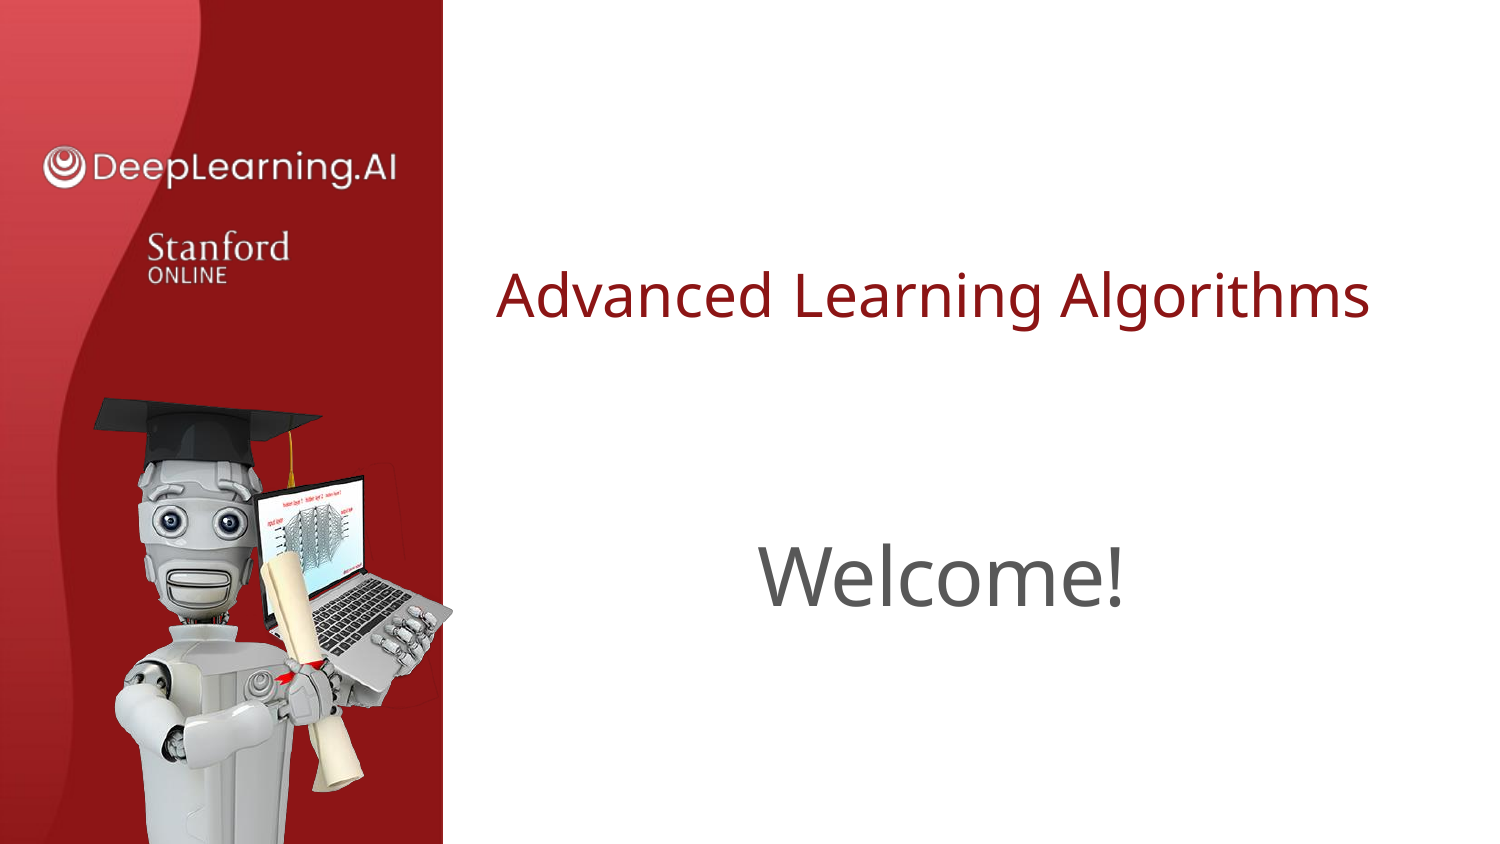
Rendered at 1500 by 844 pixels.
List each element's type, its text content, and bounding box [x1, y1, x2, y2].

title Advanced Learning Algorithms [494, 122, 1431, 399]
text_box Welcome! [755, 521, 1191, 624]
picture [0, 0, 463, 844]
